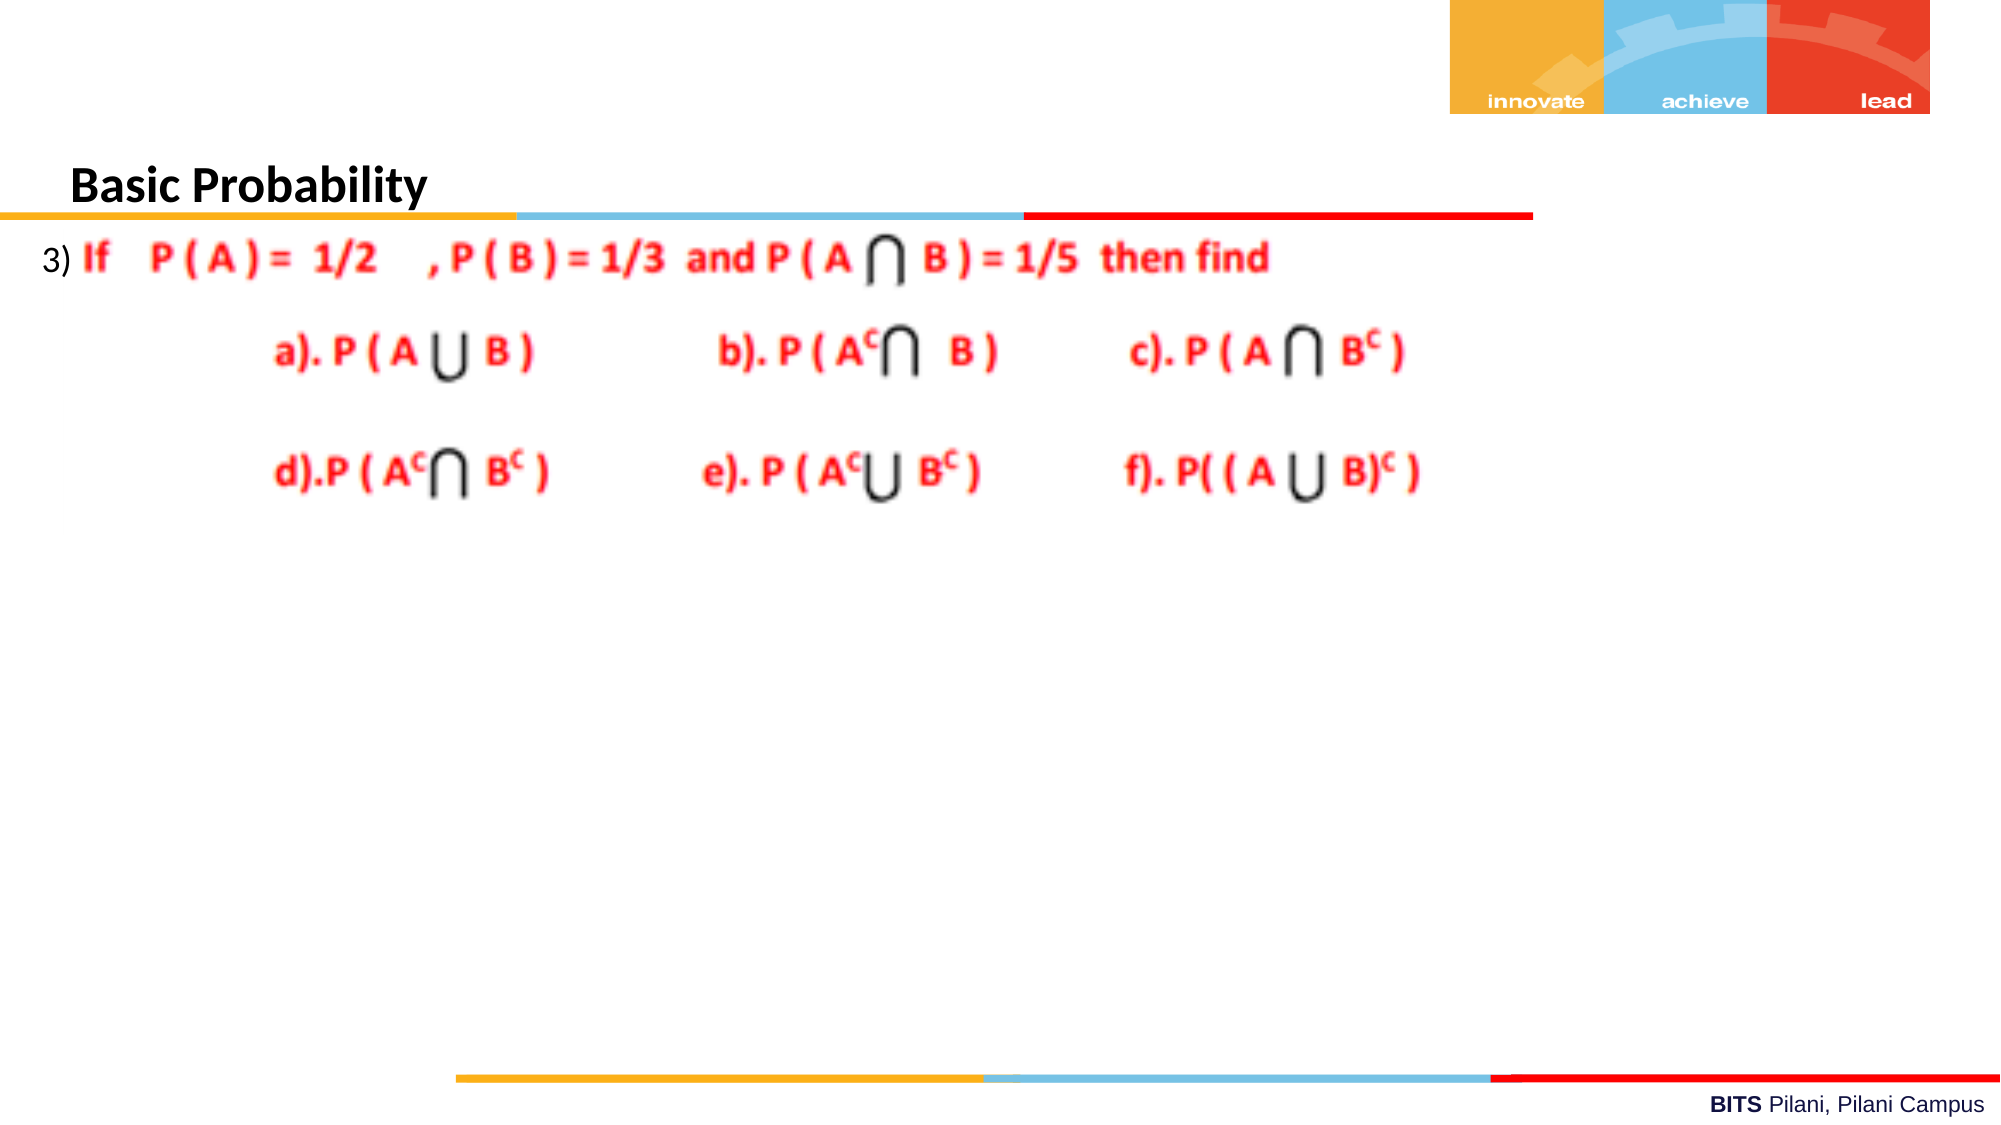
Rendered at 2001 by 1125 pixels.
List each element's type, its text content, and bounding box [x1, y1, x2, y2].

text_box Basic Probability [0, 111, 613, 221]
picture [1449, 0, 1930, 114]
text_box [62, 229, 1444, 535]
text_box 3) [26, 227, 90, 288]
